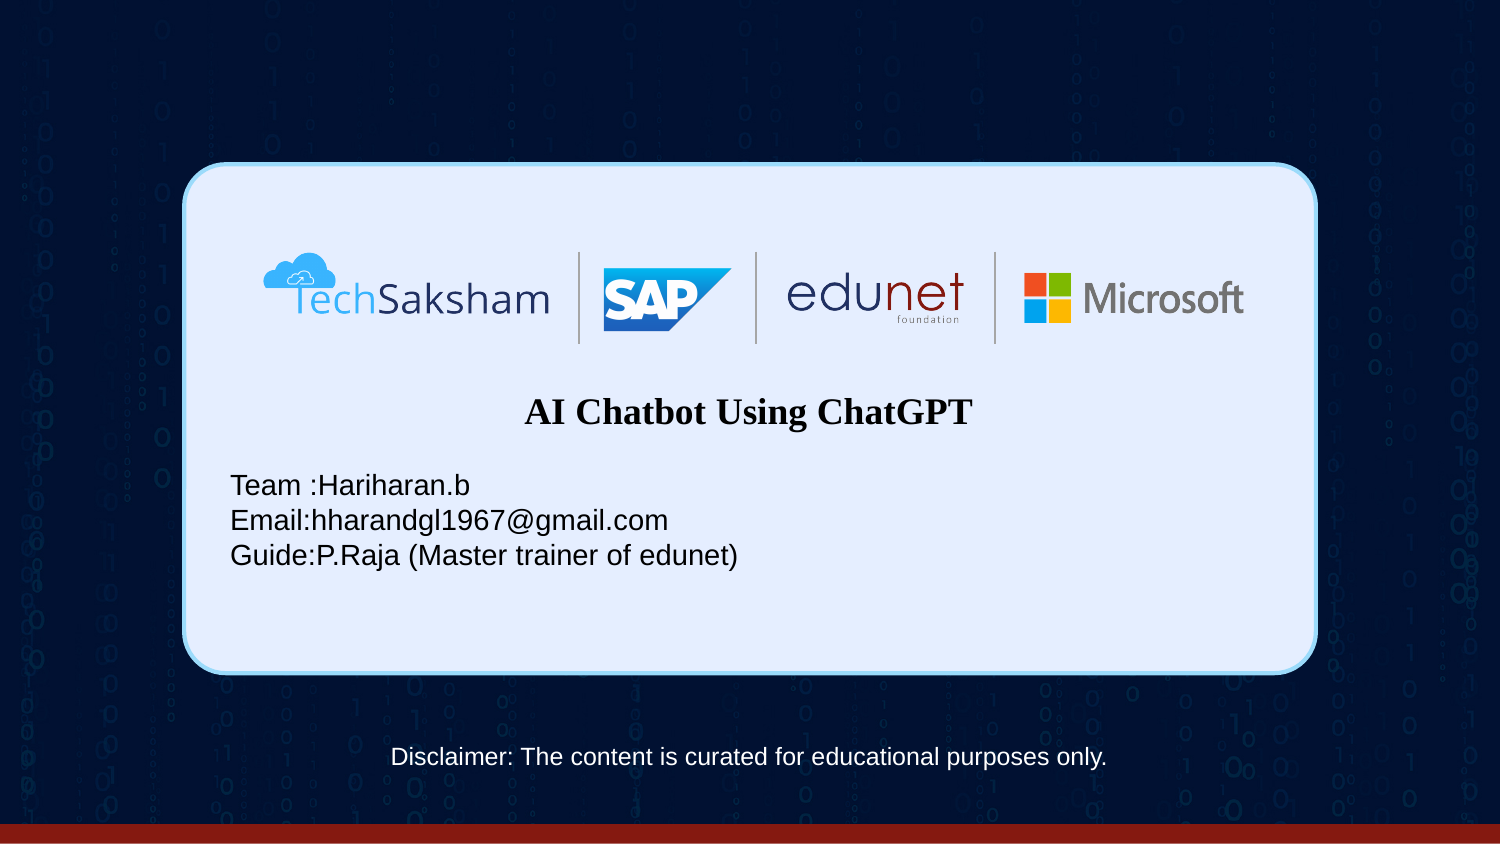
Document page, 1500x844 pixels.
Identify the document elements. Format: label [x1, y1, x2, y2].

text_box [256, 244, 1250, 345]
picture [0, 0, 1500, 824]
